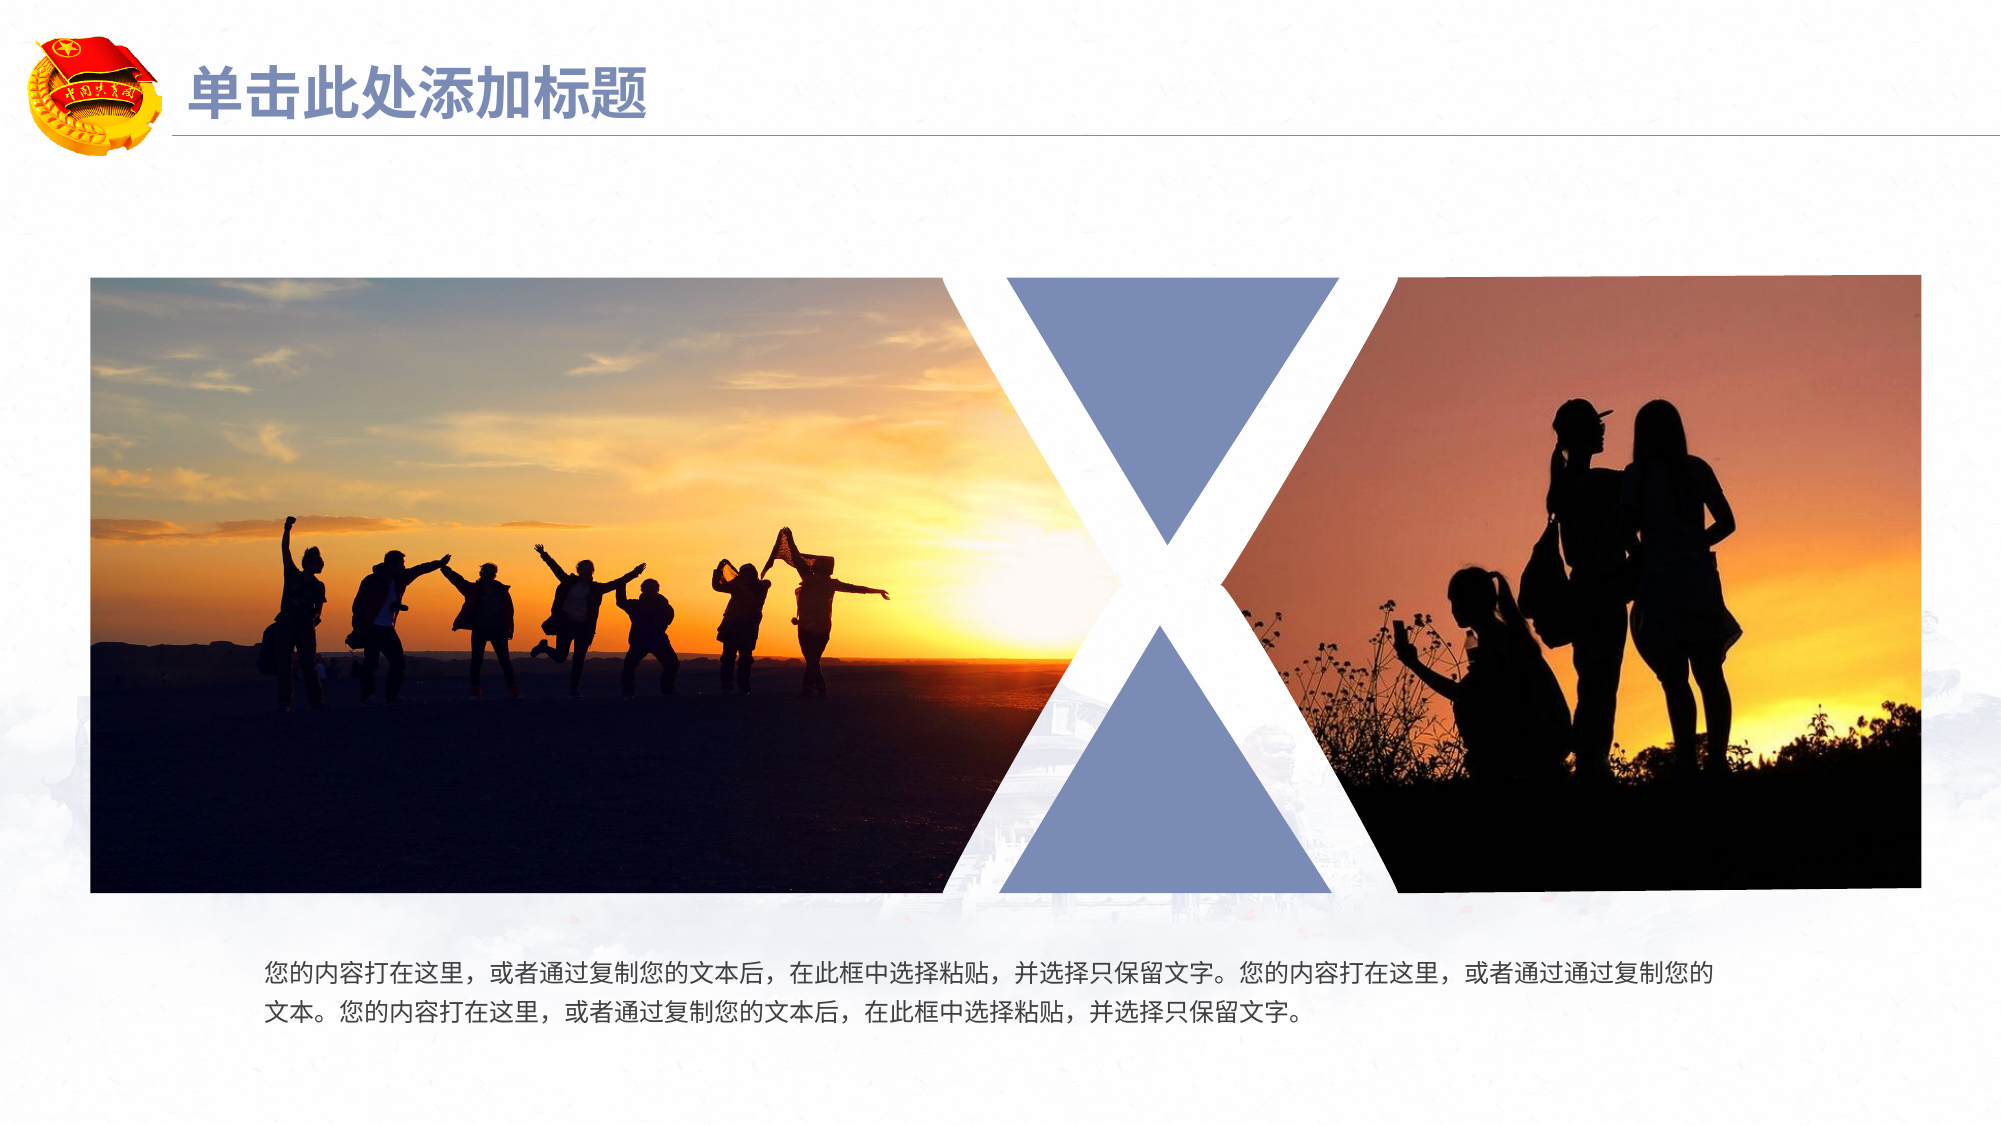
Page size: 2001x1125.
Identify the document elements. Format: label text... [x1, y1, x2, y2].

text_box [89, 276, 1126, 895]
text_box [1218, 273, 1923, 895]
title 单击此处添加标题 [171, 57, 1897, 136]
text_box [997, 623, 1334, 895]
text_box [1004, 276, 1342, 548]
picture [17, 28, 172, 164]
text_box 您的内容打在这里，或者通过复制您的文本后，在此框中选择粘贴，并选择只保留文字。您的内容打在这里，或者通过通过复制您的文本。您的内容打在这里，或者通过复制您的文本后，在此框中选择粘贴，并选择只保留文字。 [244, 938, 1756, 1037]
